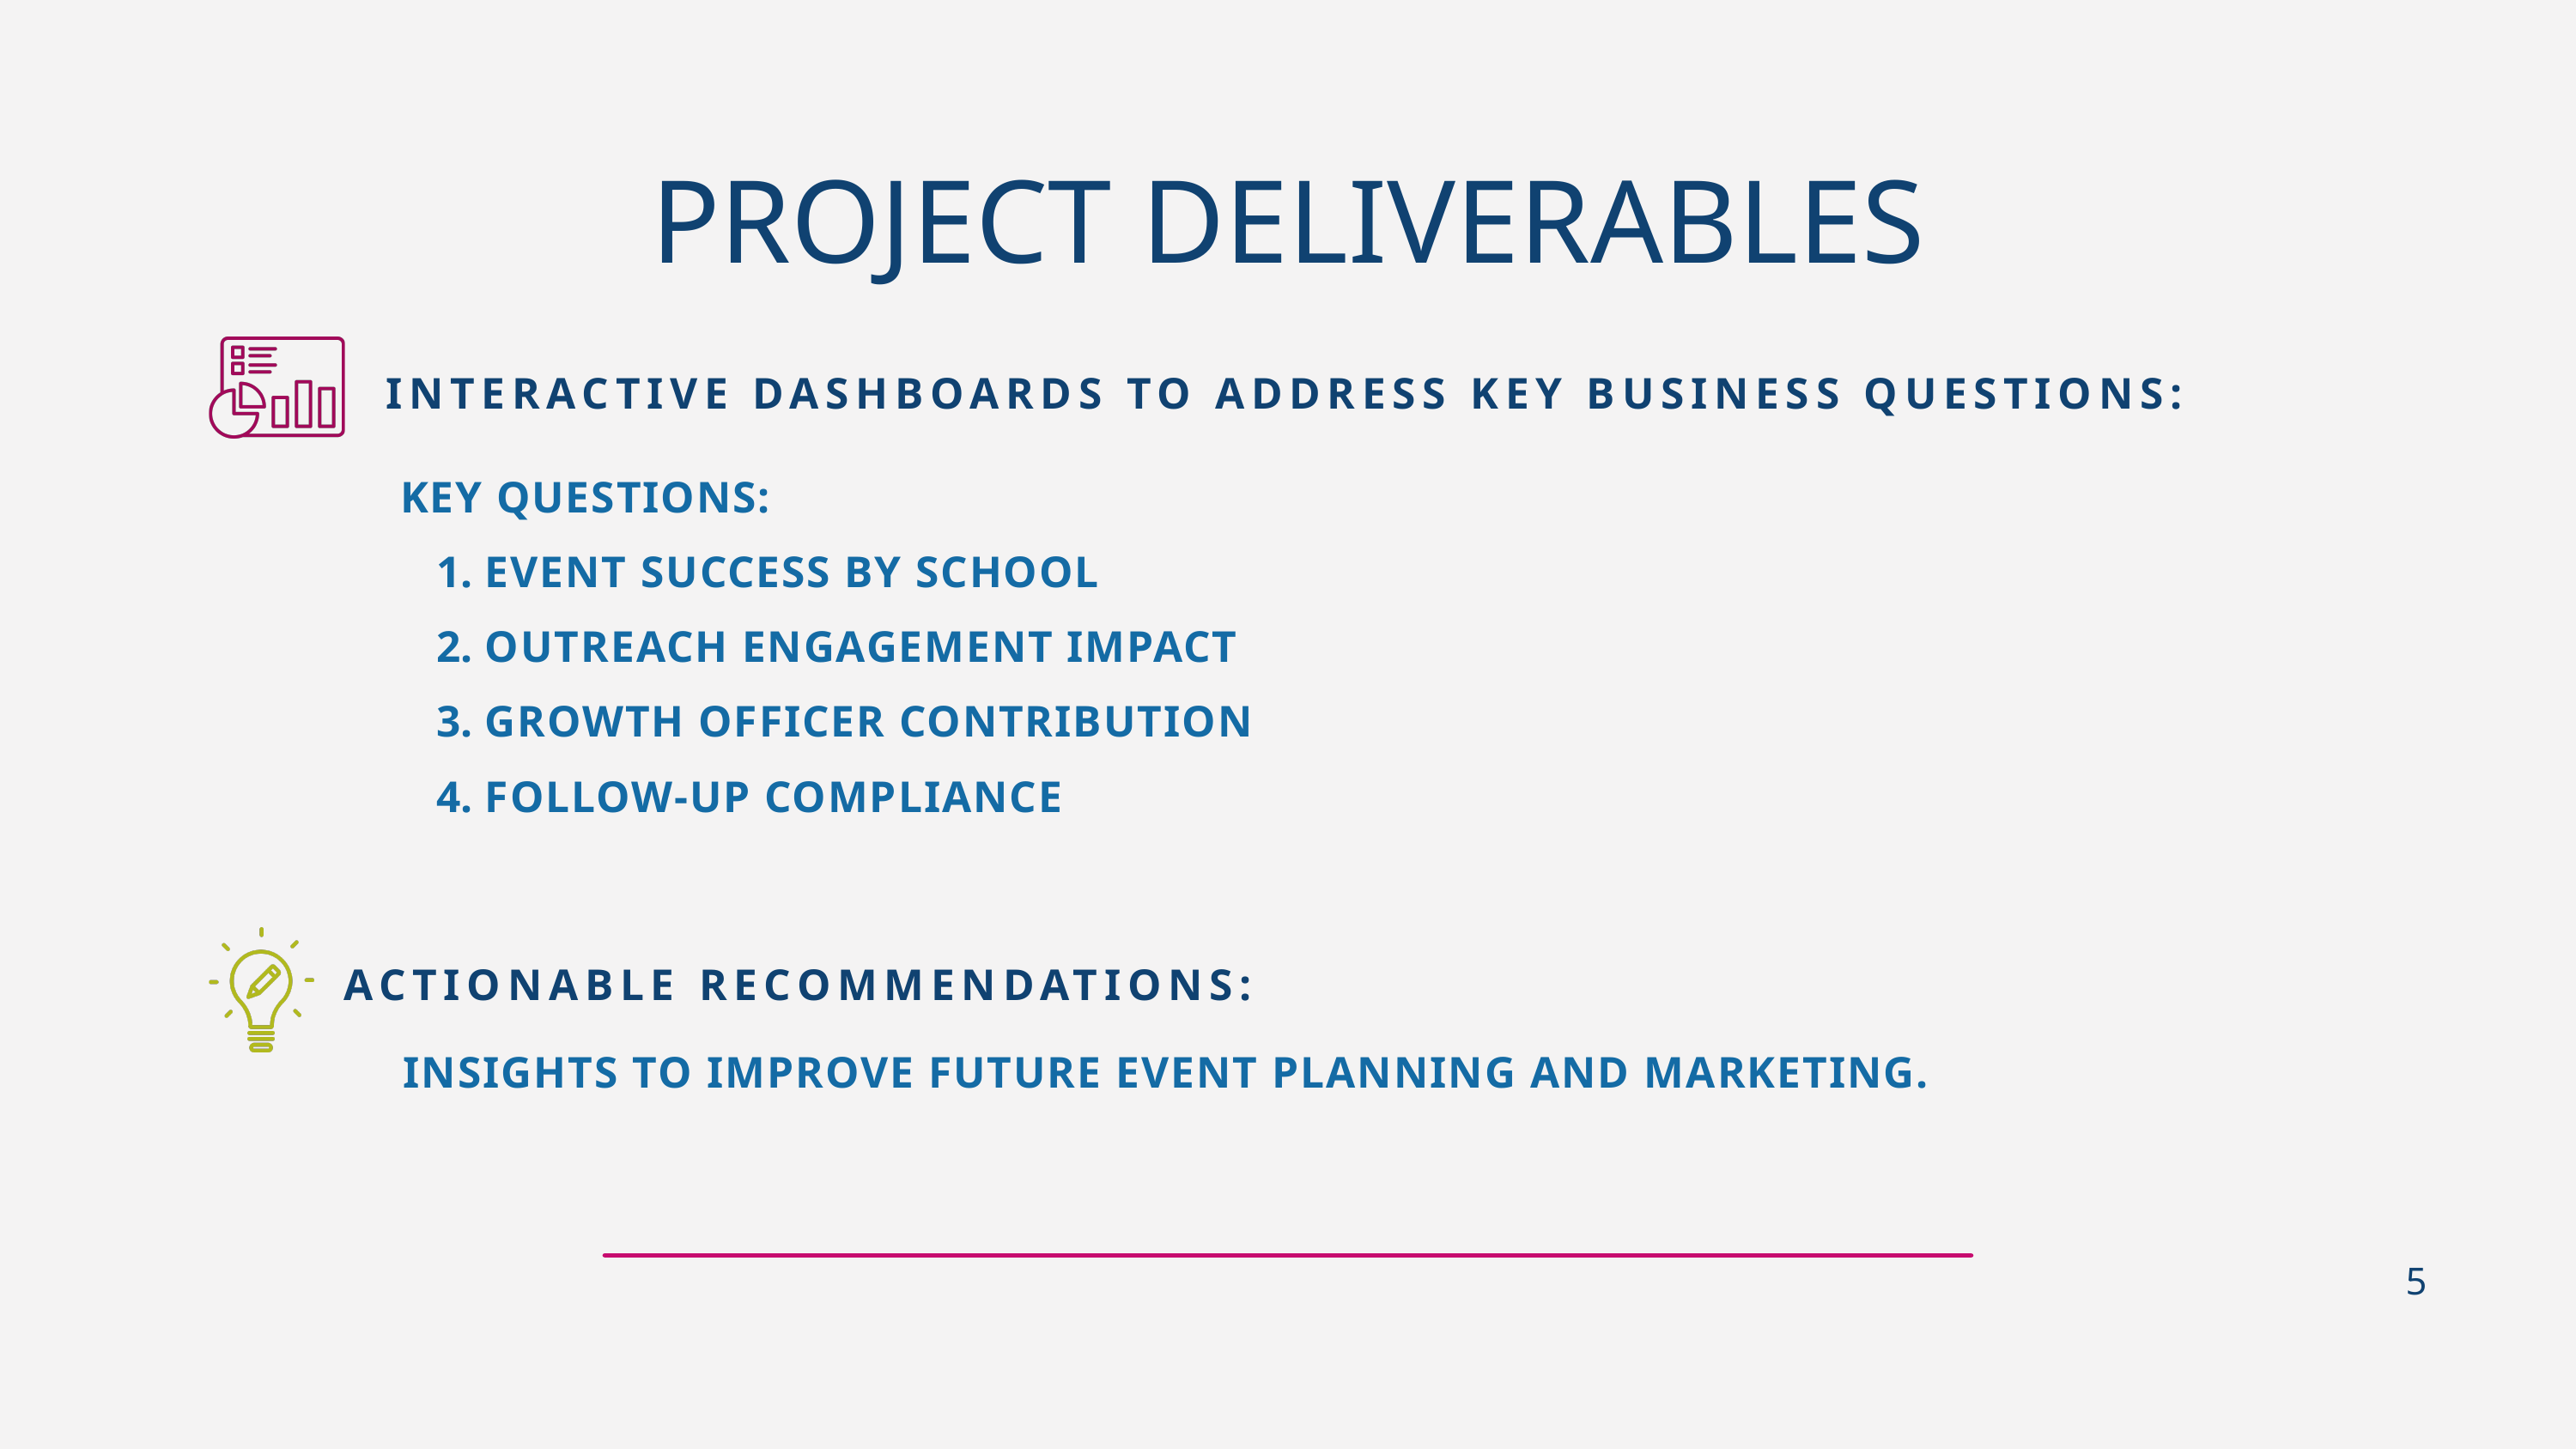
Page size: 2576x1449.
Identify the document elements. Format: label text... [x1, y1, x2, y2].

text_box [209, 927, 2198, 1085]
text_box PROJECT DELIVERABLES [144, 125, 2432, 287]
text_box 5 [2402, 1250, 2431, 1302]
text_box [209, 336, 2392, 805]
